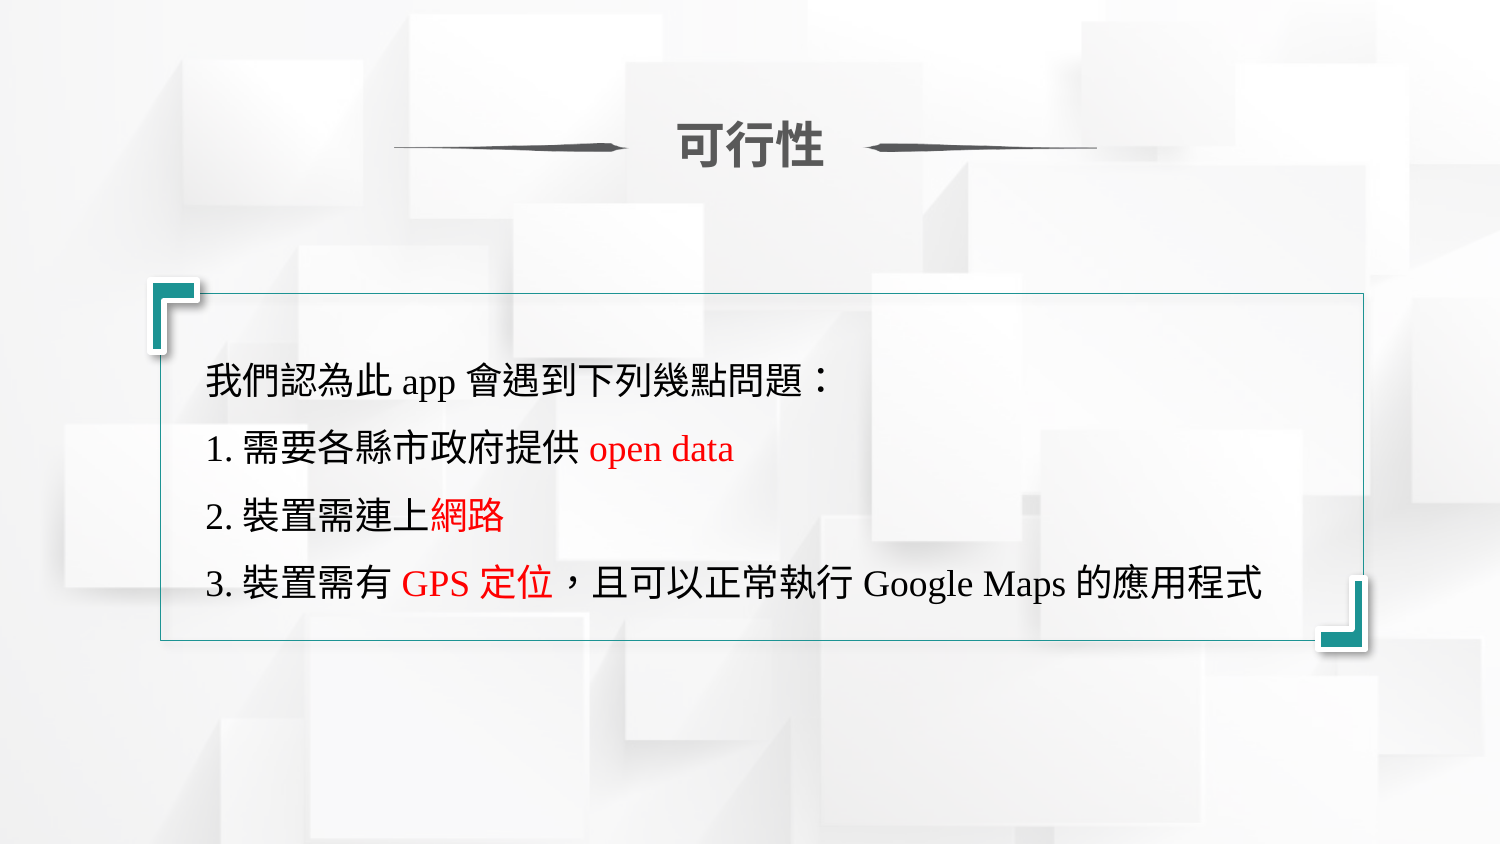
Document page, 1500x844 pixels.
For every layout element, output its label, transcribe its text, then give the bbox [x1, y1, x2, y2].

picture [860, 143, 1097, 153]
picture [394, 143, 630, 153]
text_box 可行性 [594, 113, 906, 174]
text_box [149, 279, 1366, 650]
